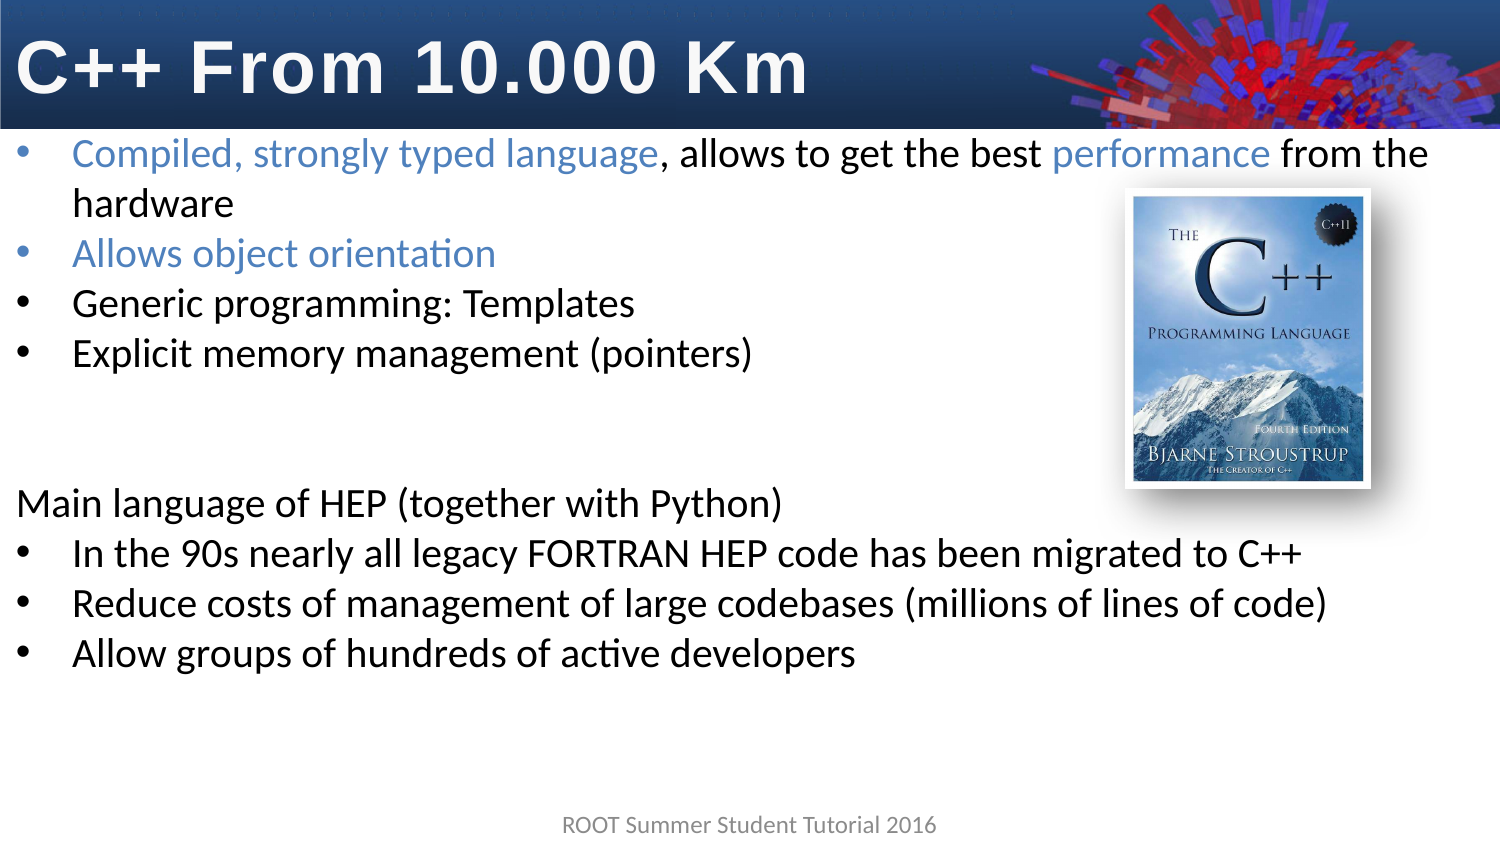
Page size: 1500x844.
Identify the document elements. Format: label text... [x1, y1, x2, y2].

text_box Compiled, strongly typed language, allows to get the best performance from the hardware Allows object orientation Generic programming: Templates Explicit memory management (pointers) Main language of HEP (together with Python) In the 90s nearly all legacy FORTRAN HEP code has been migrated to C++ Reduce costs of management of large codebases (millions of lines of code) Allow groups of hundreds of active developers [1, 118, 1482, 734]
text_box C++ From 10.000 Km [0, 0, 1500, 129]
picture [1124, 188, 1371, 489]
footer ROOT Summer Student Tutorial 2016 [512, 800, 988, 844]
